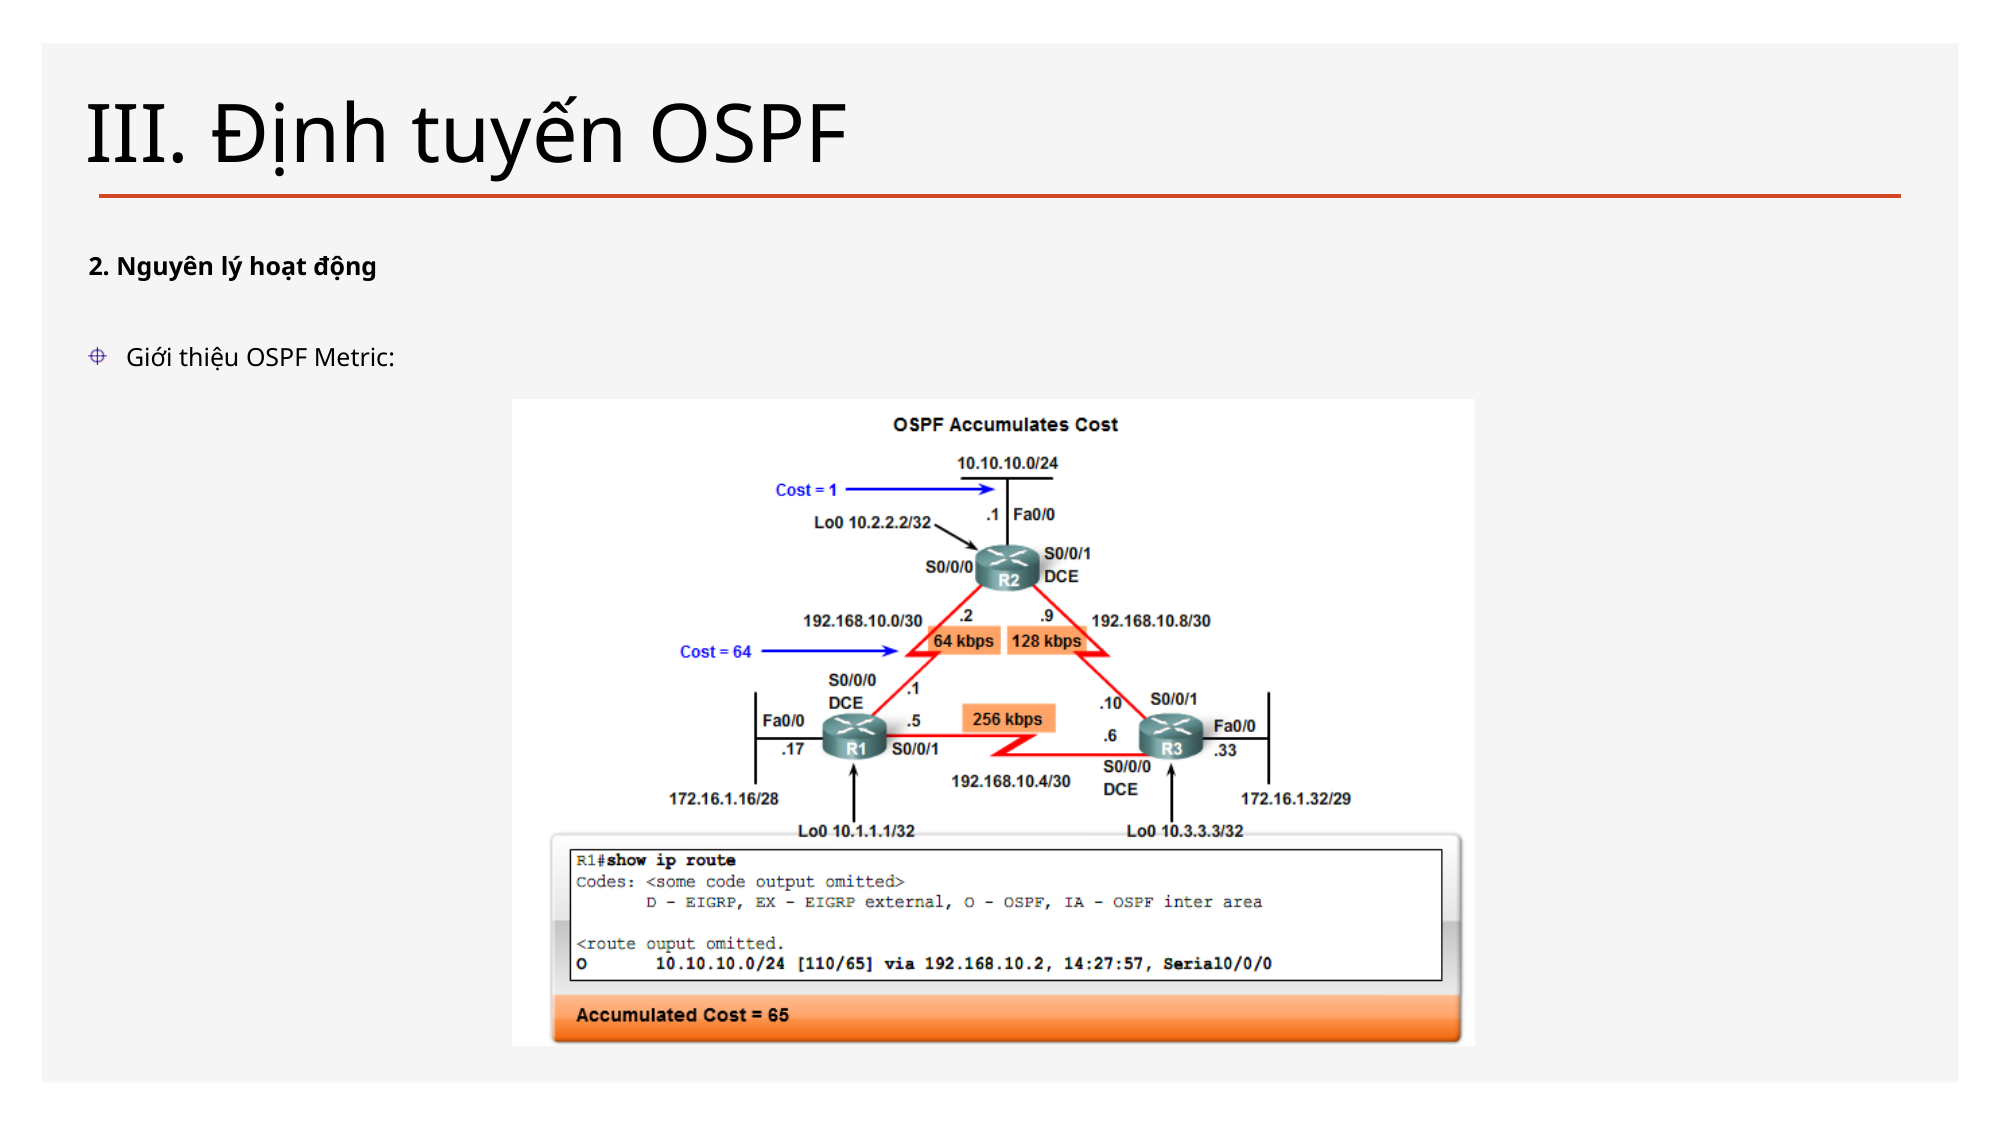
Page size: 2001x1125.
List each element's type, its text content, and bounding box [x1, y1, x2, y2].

picture [512, 399, 1475, 1047]
picture [88, 347, 107, 365]
title III. Định tuyến OSPF [85, 73, 1214, 179]
list 2. Nguyên lý hoạt động Giới thiệu OSPF Metric: [88, 235, 813, 888]
